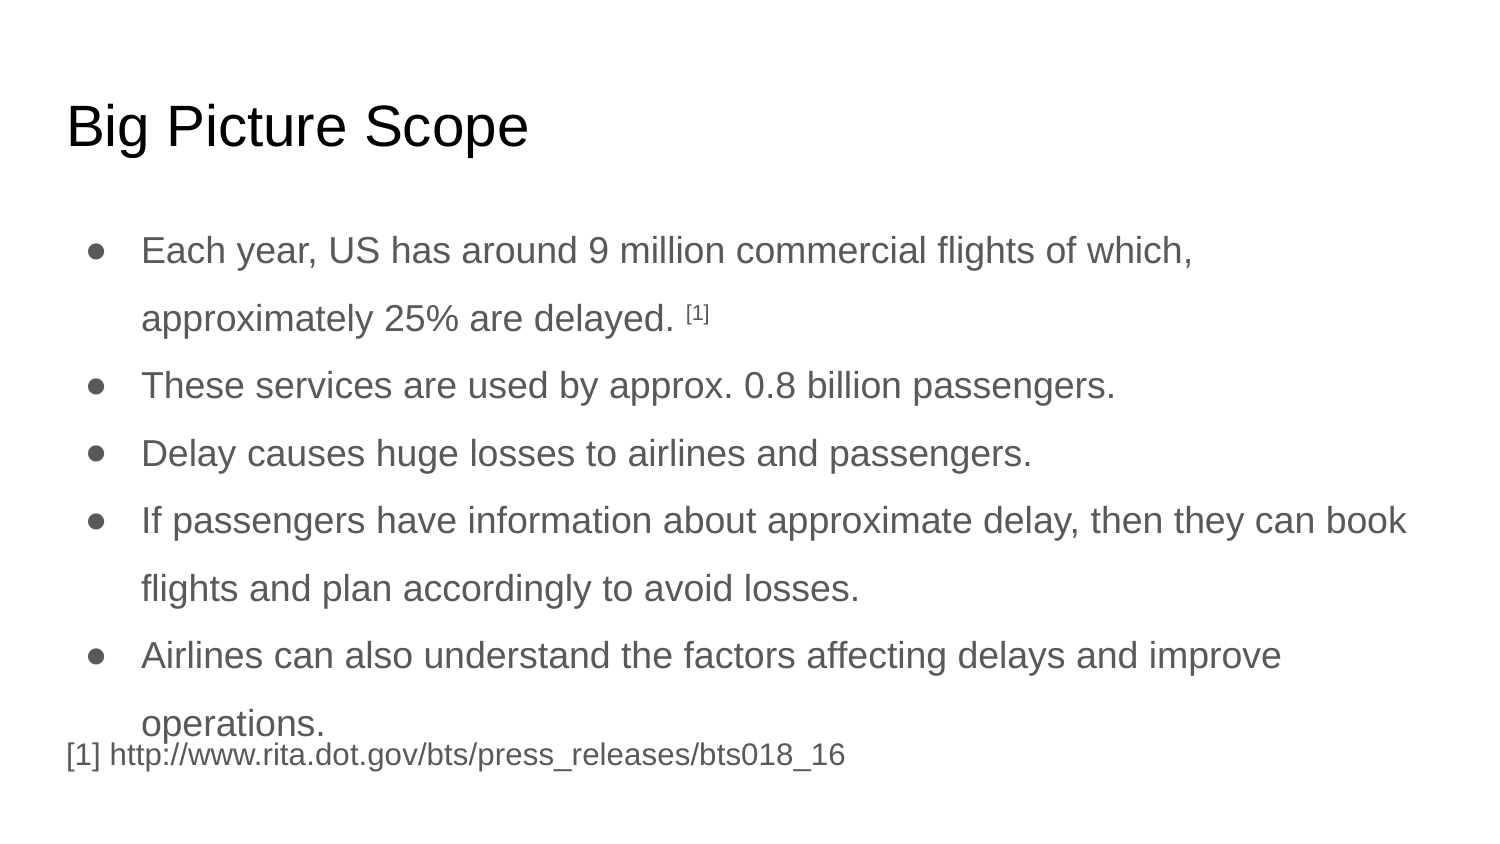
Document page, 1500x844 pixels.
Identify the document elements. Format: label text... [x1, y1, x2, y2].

list Each year, US has around 9 million commercial flights of which, approximately 25% are delayed. [1] These services are used by approx. 0.8 billion passengers. Delay causes huge losses to airlines and passengers. If passengers have information about approximate delay, then they can book flights and plan accordingly to avoid losses. Airlines can also understand the factors affecting delays and improve operations. [51, 189, 1449, 750]
title Big Picture Scope [51, 72, 1449, 167]
text_box [1] http://www.rita.dot.gov/bts/press_releases/bts018_16 [51, 718, 1374, 785]
